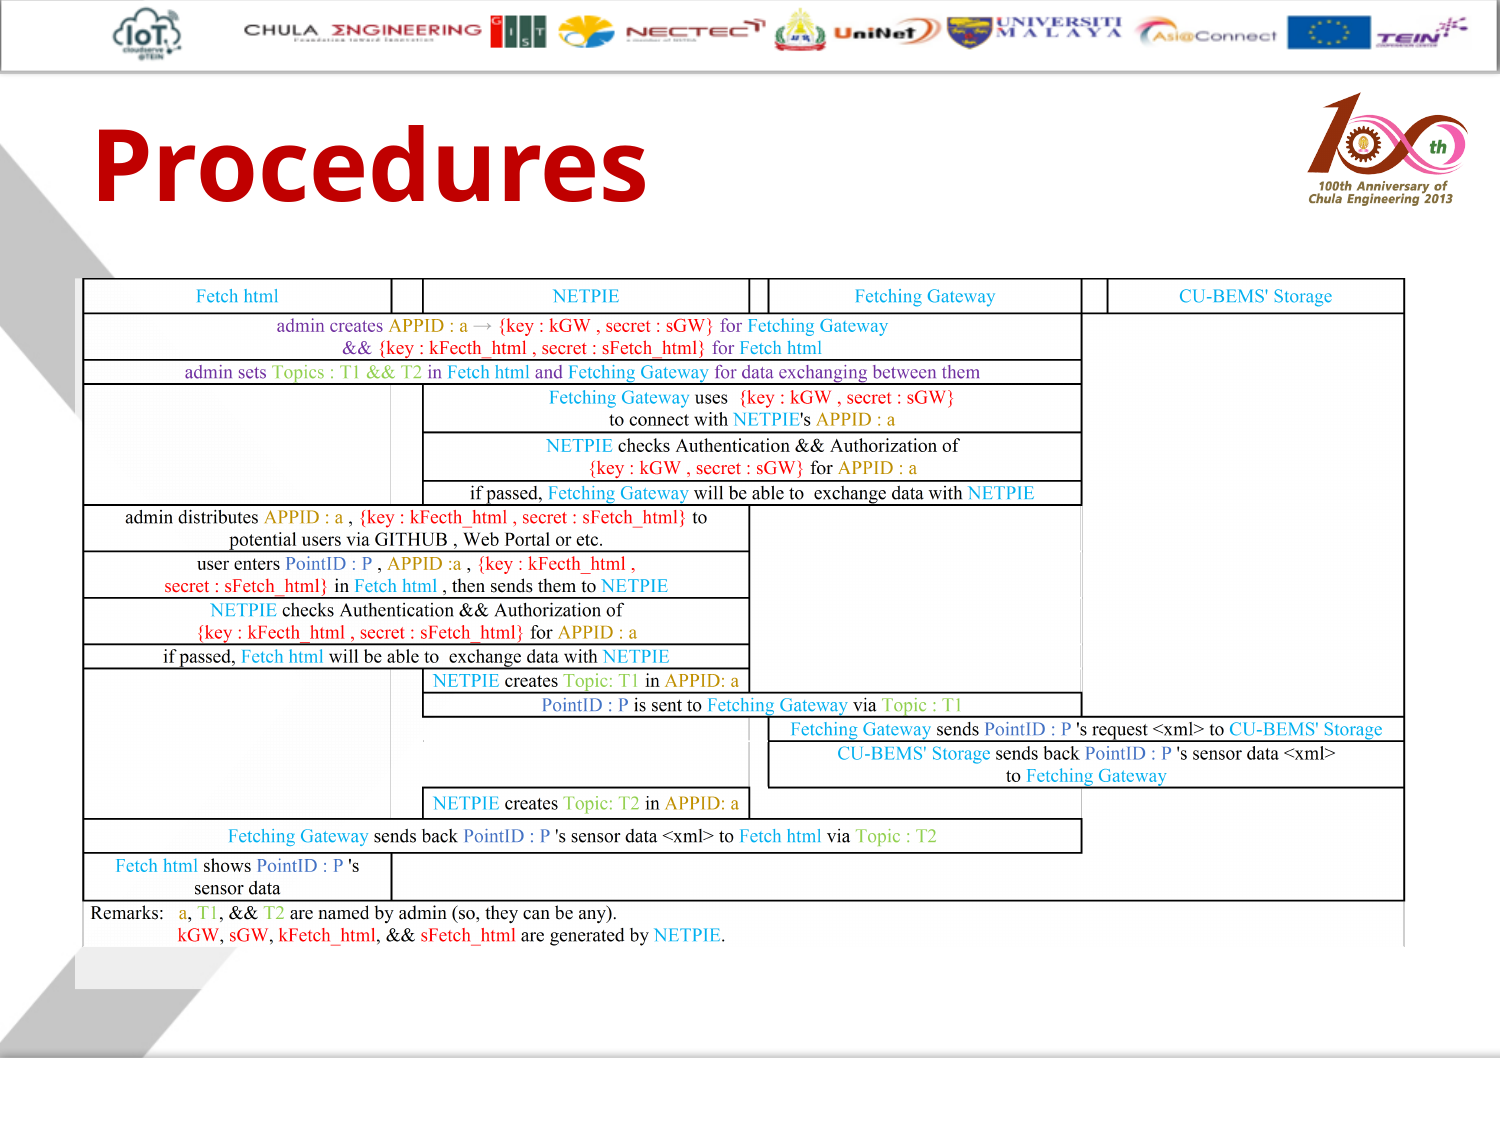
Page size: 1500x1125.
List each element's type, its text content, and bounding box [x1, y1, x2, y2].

title Procedures [75, 91, 1246, 233]
picture [0, 0, 1500, 1057]
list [74, 278, 1426, 990]
